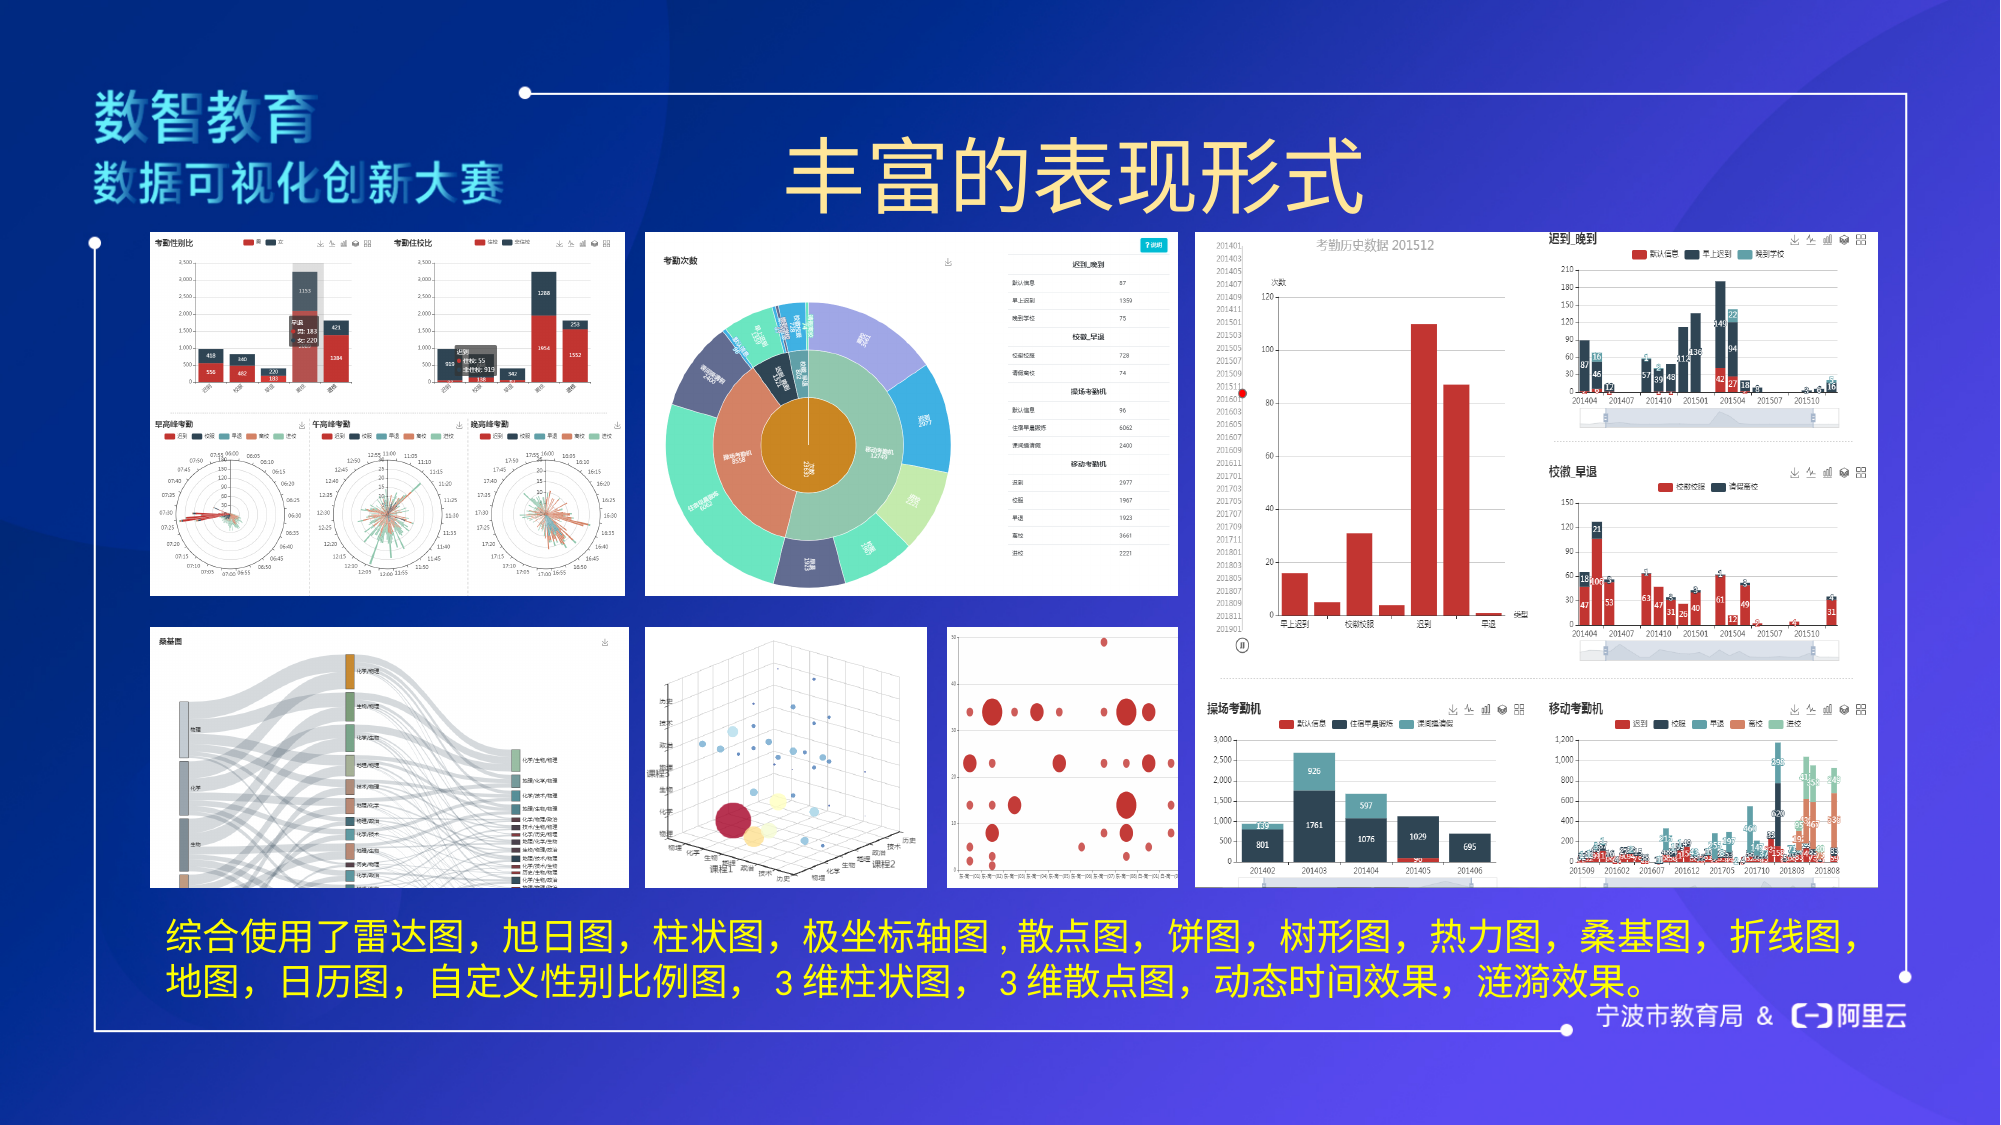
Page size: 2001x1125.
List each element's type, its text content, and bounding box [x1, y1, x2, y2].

picture [0, 0, 2000, 1125]
text_box 丰富的表现形式 [768, 117, 1457, 232]
text_box 综合使用了雷达图，旭日图，柱状图，极坐标轴图,散点图，饼图，树形图，热力图，桑基图，折线图，地图，日历图，自定义性别比例图，3维柱状图，3维散点图，动态时间效果，涟漪效果。 [150, 905, 1878, 1011]
